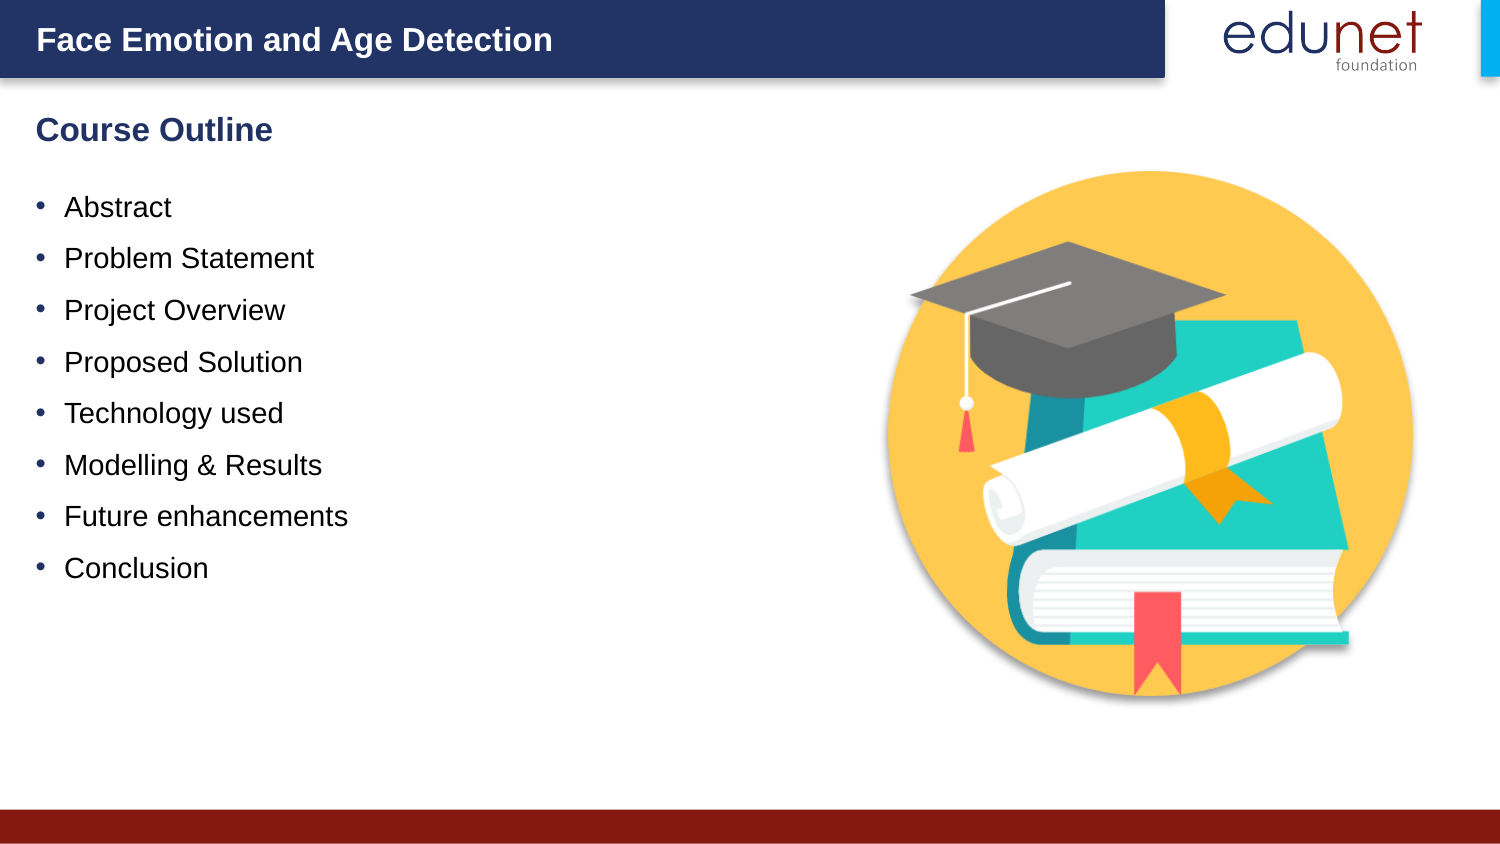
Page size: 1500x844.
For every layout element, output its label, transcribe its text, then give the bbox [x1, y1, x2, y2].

picture [1219, 8, 1424, 75]
list Abstract Problem Statement Project Overview Proposed Solution Technology used Modelling & Results Future enhancements Conclusion [20, 172, 775, 678]
picture [887, 171, 1413, 697]
title Course Outline [20, 92, 750, 146]
